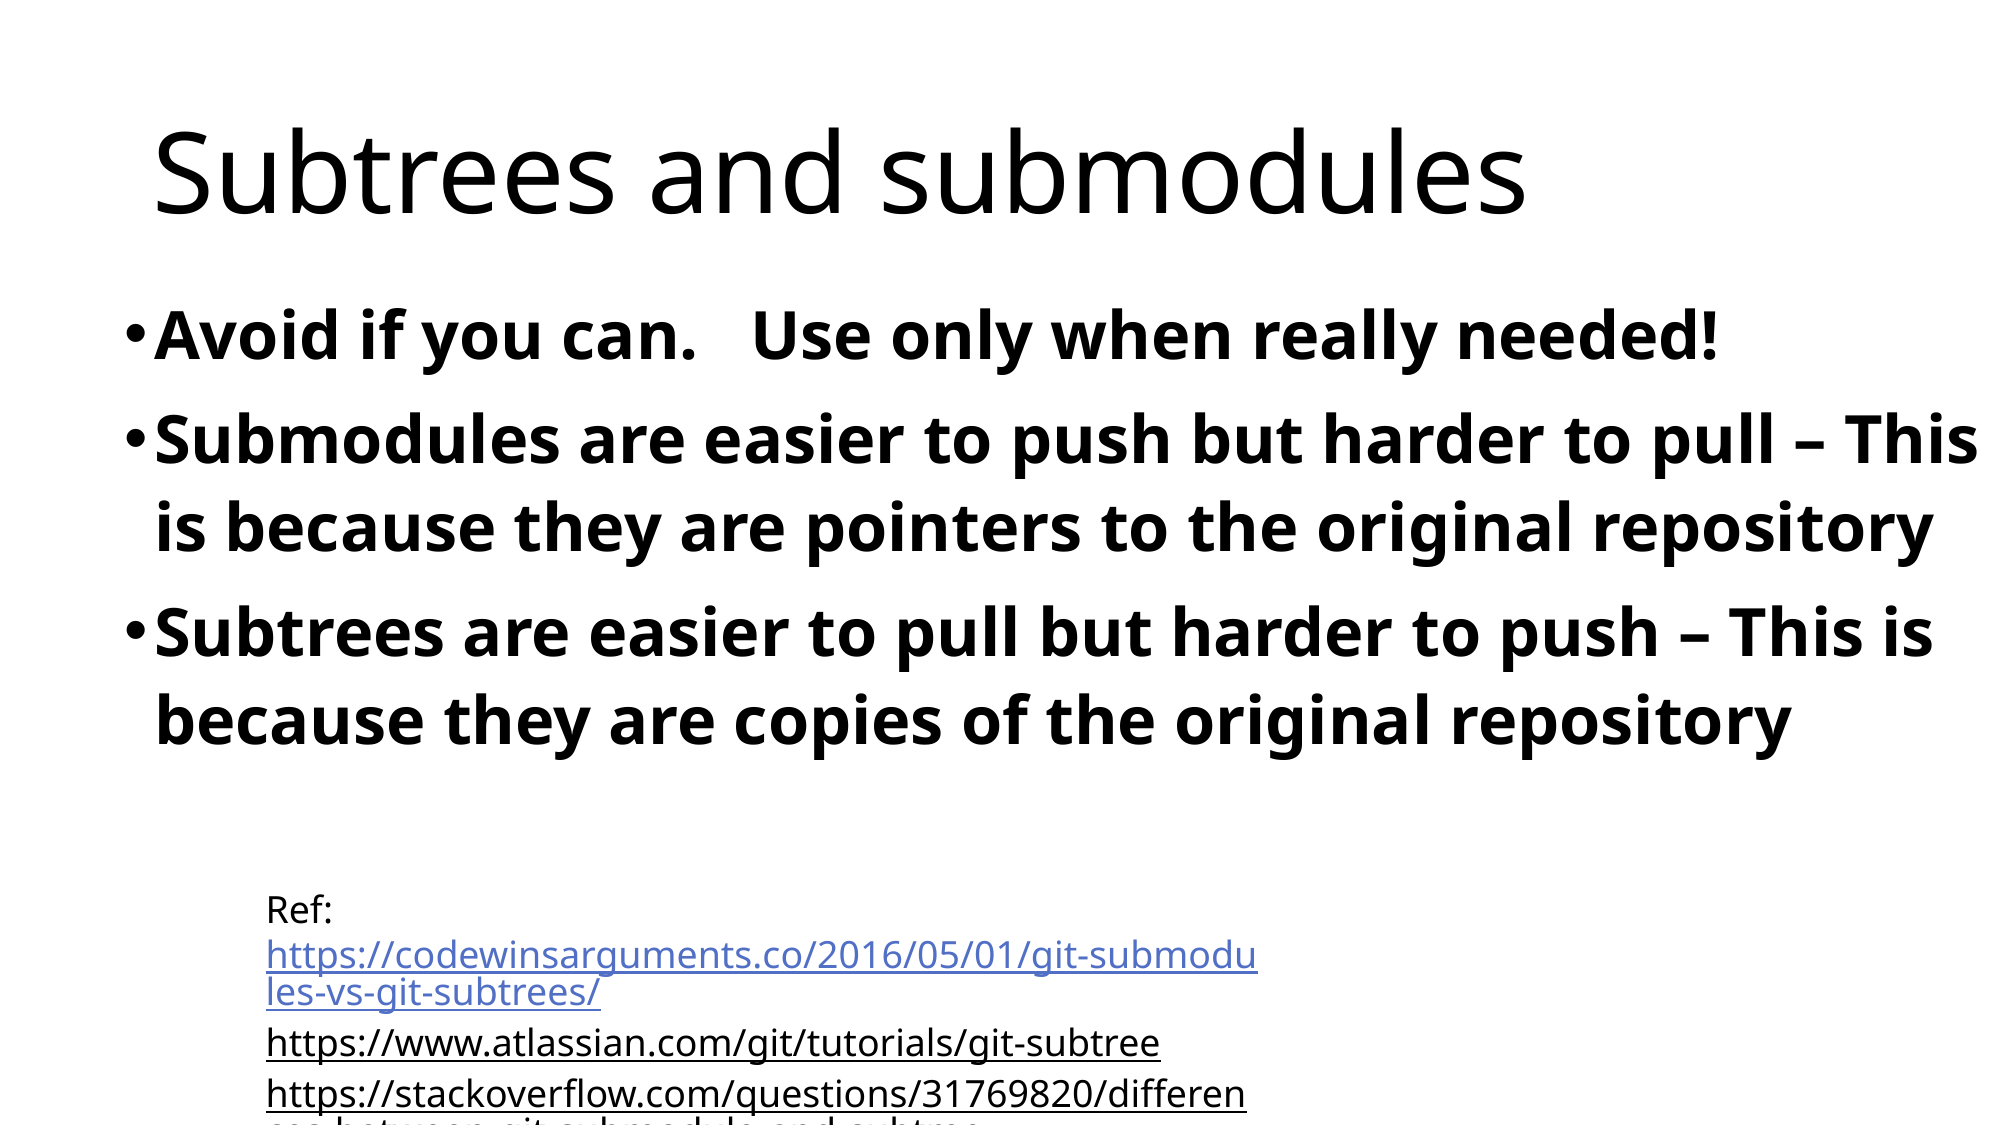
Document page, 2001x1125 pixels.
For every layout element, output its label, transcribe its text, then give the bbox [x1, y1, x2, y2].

title Subtrees and submodules [137, 59, 1863, 277]
text_box Ref: https://codewinsarguments.co/2016/05/01/git-submodules-vs-git-subtrees/ https://www.atlassian.com/git/tutorials/git-subtree https://stackoverflow.com/questions/31769820/differences-between-git-submodule-and-subtree [250, 878, 1274, 1125]
list Avoid if you can. Use only when really needed! Submodules are easier to push but harder to pull – This is because they are pointers to the original repository Subtrees are easier to pull but harder to push – This is because they are copies of the original repository [109, 277, 2000, 854]
